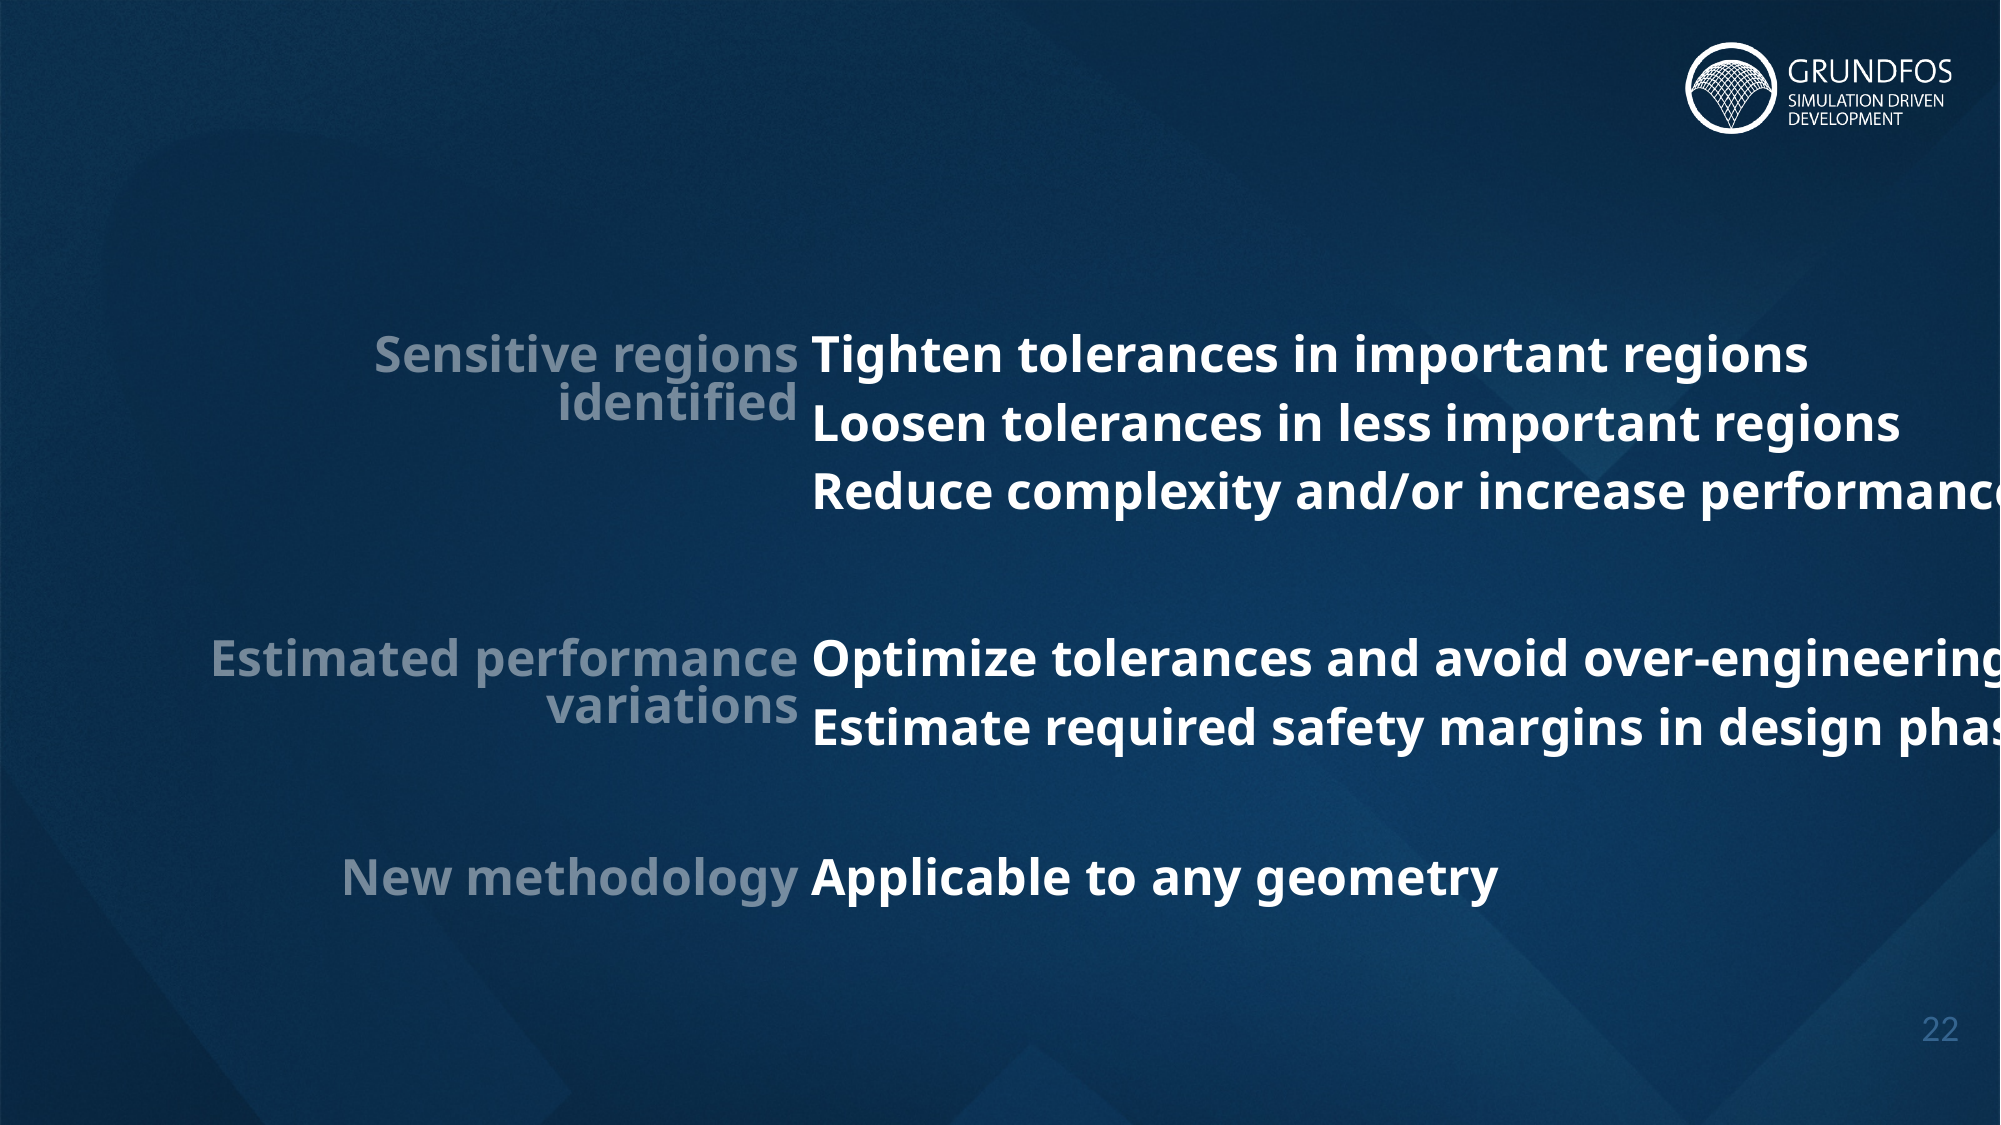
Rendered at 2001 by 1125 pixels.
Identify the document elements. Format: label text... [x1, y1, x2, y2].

text_box Applicable to any geometry [811, 857, 1910, 906]
text_box Tighten tolerances in important regions [811, 334, 1971, 383]
text_box Sensitive regions identified [181, 334, 799, 431]
text_box Optimize tolerances and avoid over-engineering [811, 637, 2000, 686]
text_box Estimate required safety margins in design phase [811, 706, 2000, 755]
picture [0, 0, 2000, 1125]
text_box Loosen tolerances in less important regions [811, 402, 2000, 451]
slide_number 22 [1860, 996, 1960, 1057]
title 7. Conclusion [59, 59, 1941, 170]
text_box Estimated performance variations [47, 637, 799, 734]
text_box [97, 606, 992, 679]
text_box New methodology [278, 857, 799, 906]
text_box Reduce complexity and/or increase performance [811, 471, 2000, 520]
